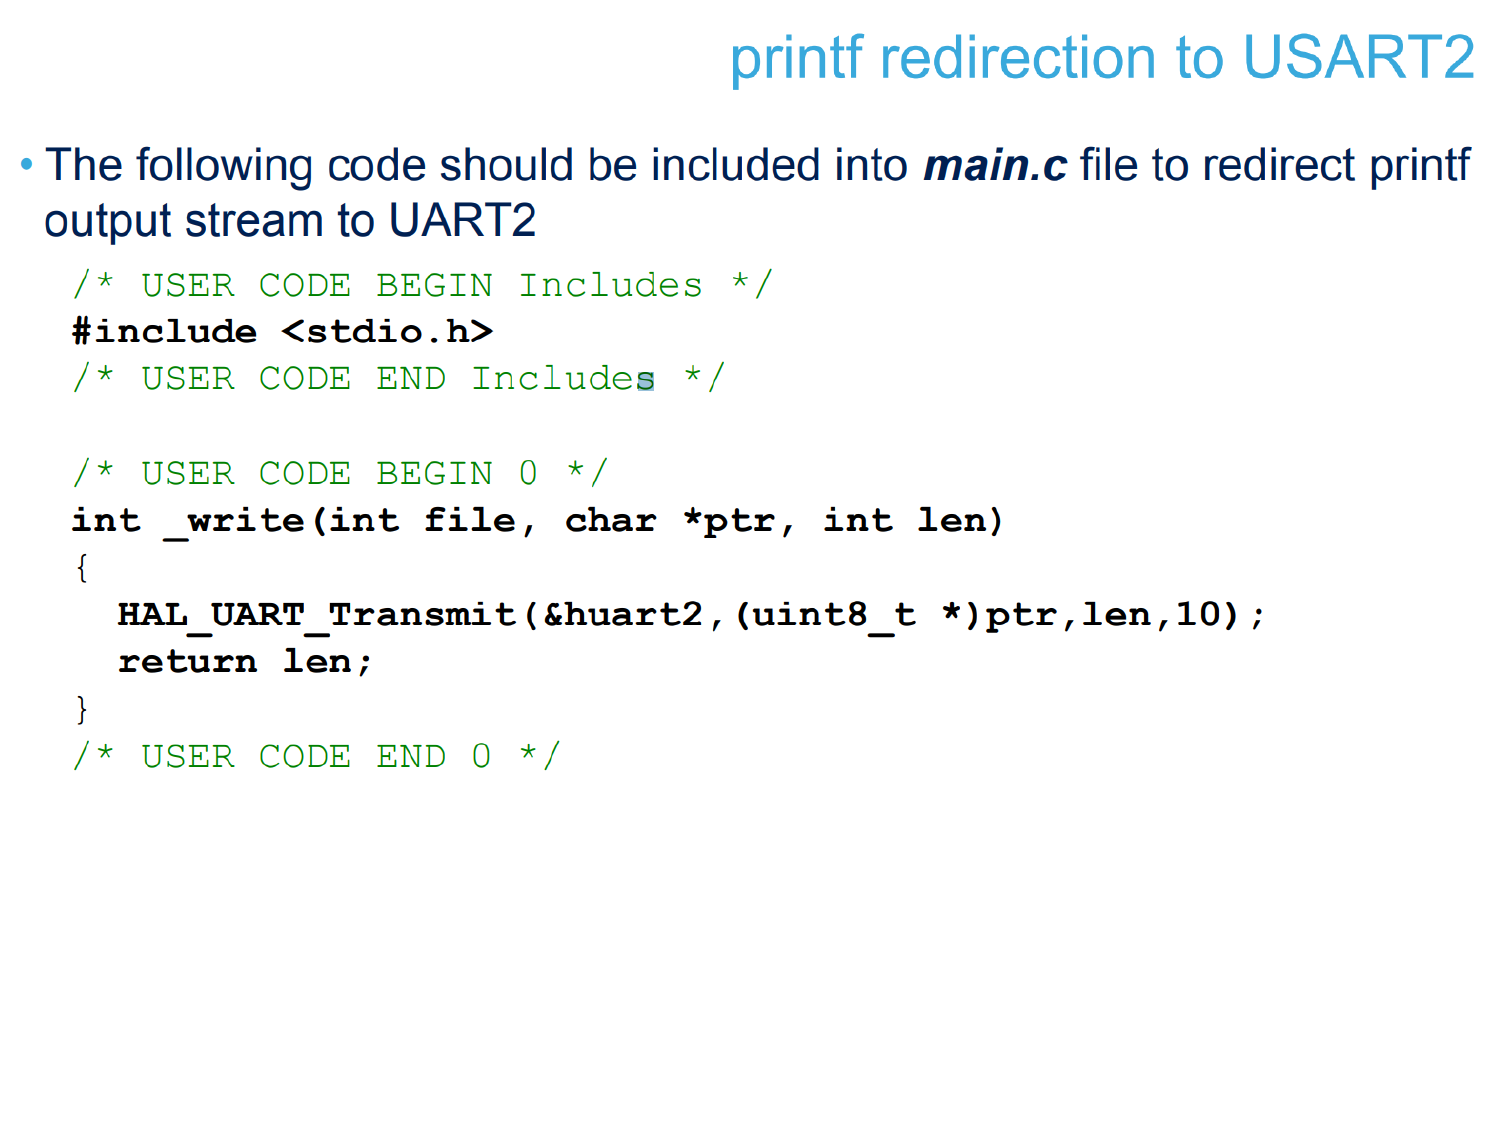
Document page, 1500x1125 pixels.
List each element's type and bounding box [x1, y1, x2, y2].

picture [724, 24, 1482, 94]
picture [5, 137, 1482, 786]
